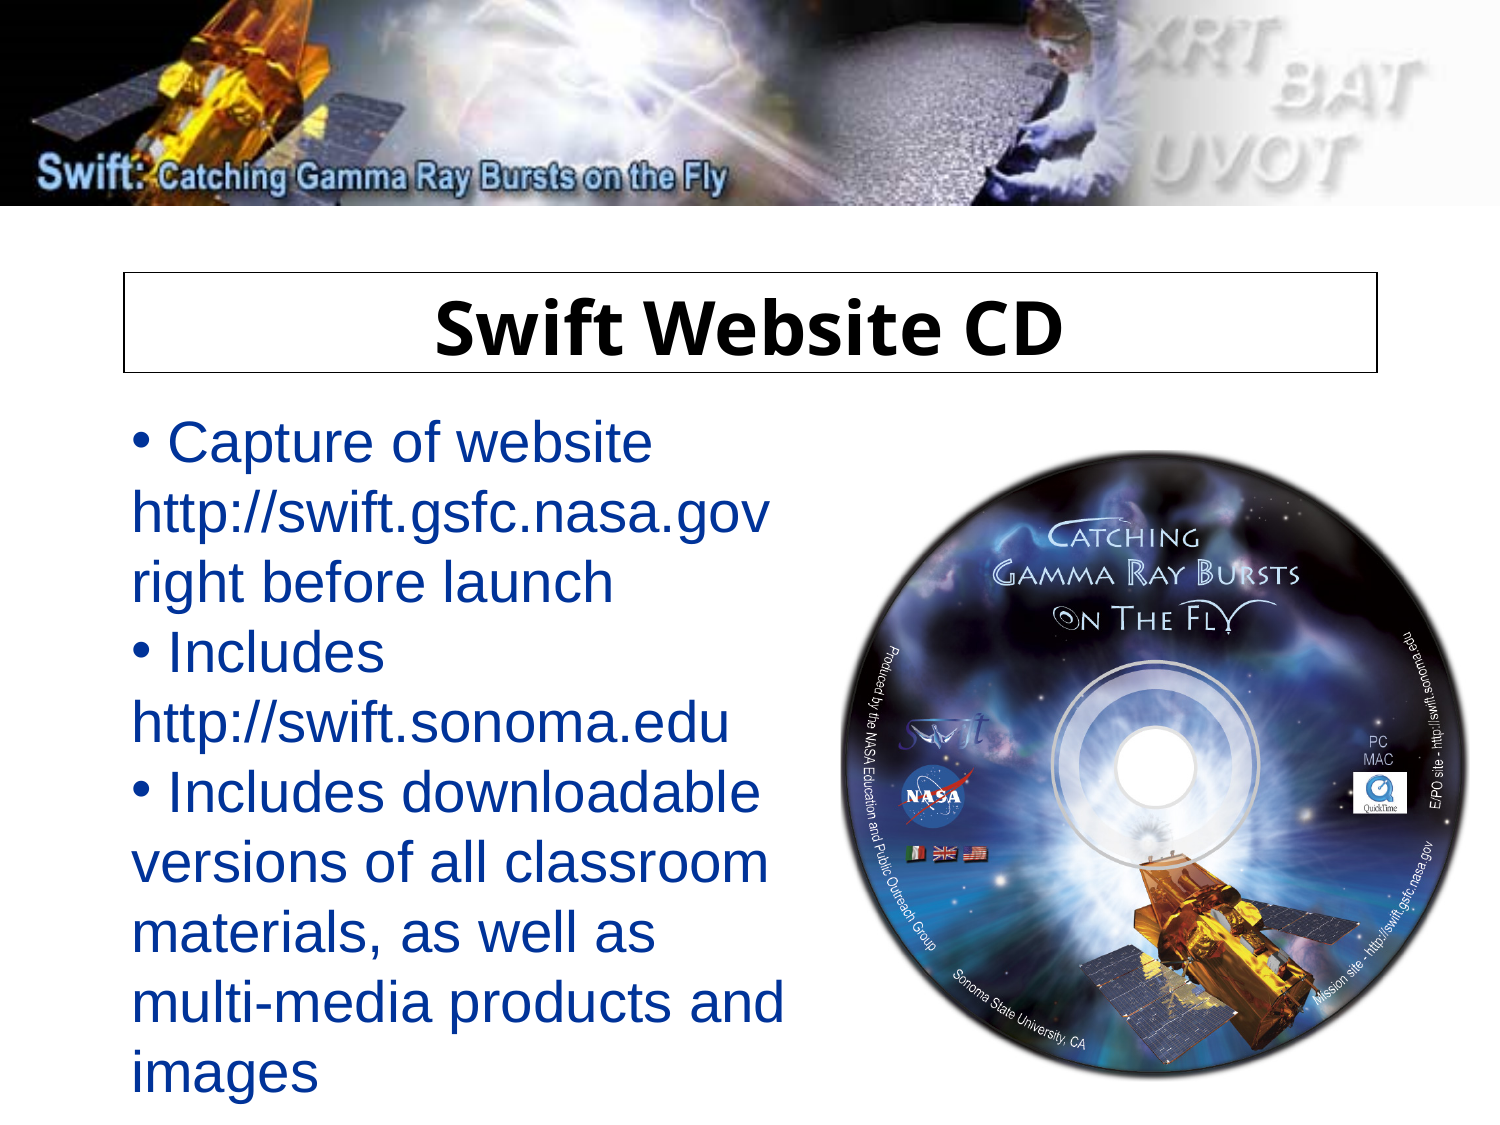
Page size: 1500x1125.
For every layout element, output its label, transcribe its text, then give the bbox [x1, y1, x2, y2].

text_box Swift Website CD [124, 272, 1377, 373]
picture [835, 448, 1470, 1082]
picture [0, 0, 1500, 206]
text_box Capture of website http://swift.gsfc.nasa.gov right before launch Includes http://swift.sonoma.edu Includes downloadable versions of all classroom materials, as well as multi-media products and images [116, 396, 805, 1112]
